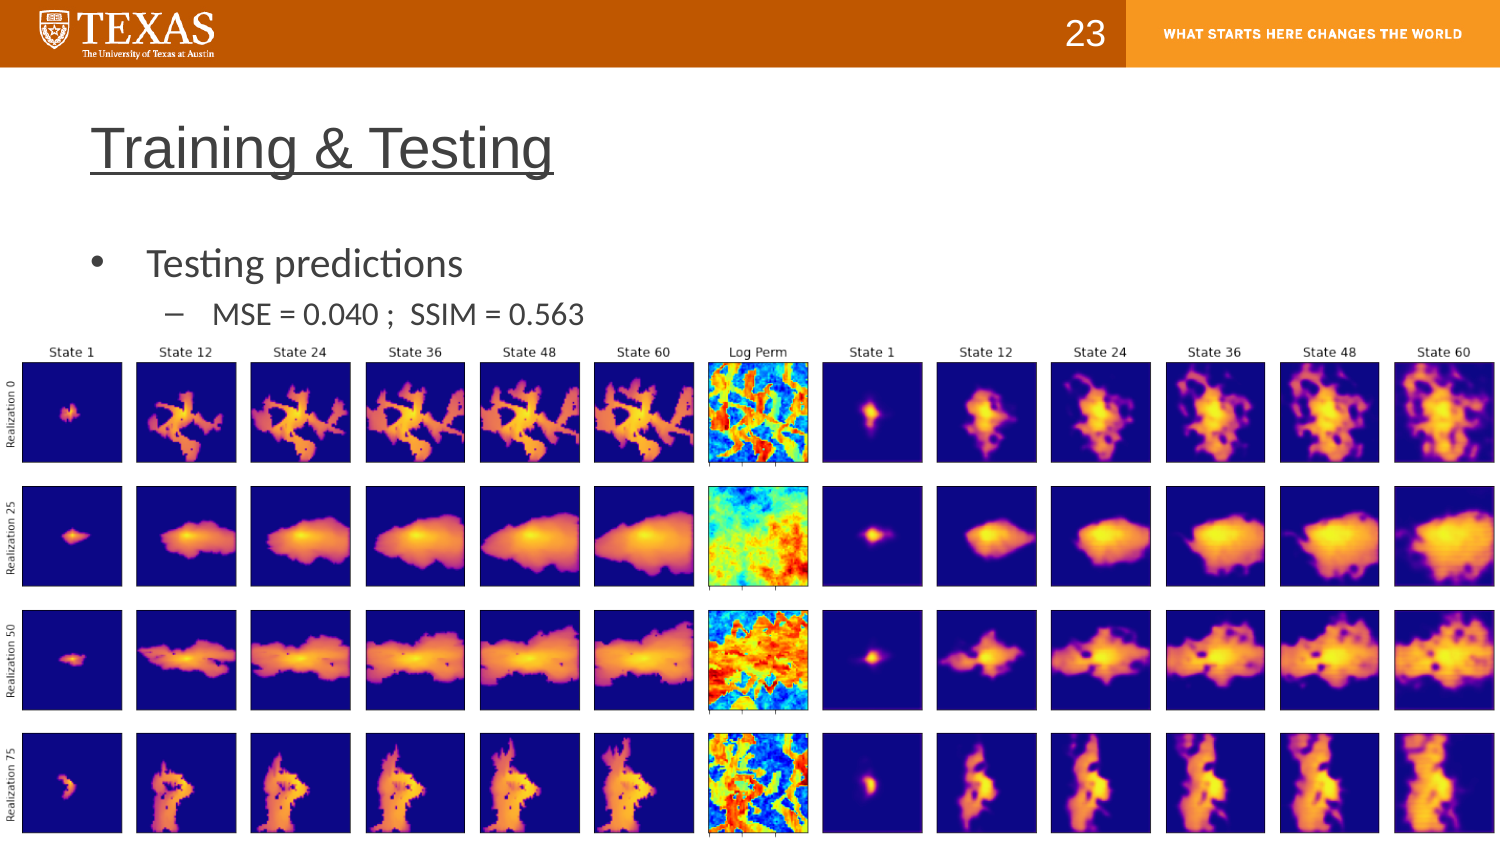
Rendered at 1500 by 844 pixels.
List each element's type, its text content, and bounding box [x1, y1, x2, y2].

picture [0, 0, 1500, 844]
list Testing predictions MSE = 0.040 ; SSIM = 0.563 [75, 228, 1425, 338]
title Training & Testing [75, 75, 1425, 216]
text_box 23 [1049, 1, 1125, 62]
